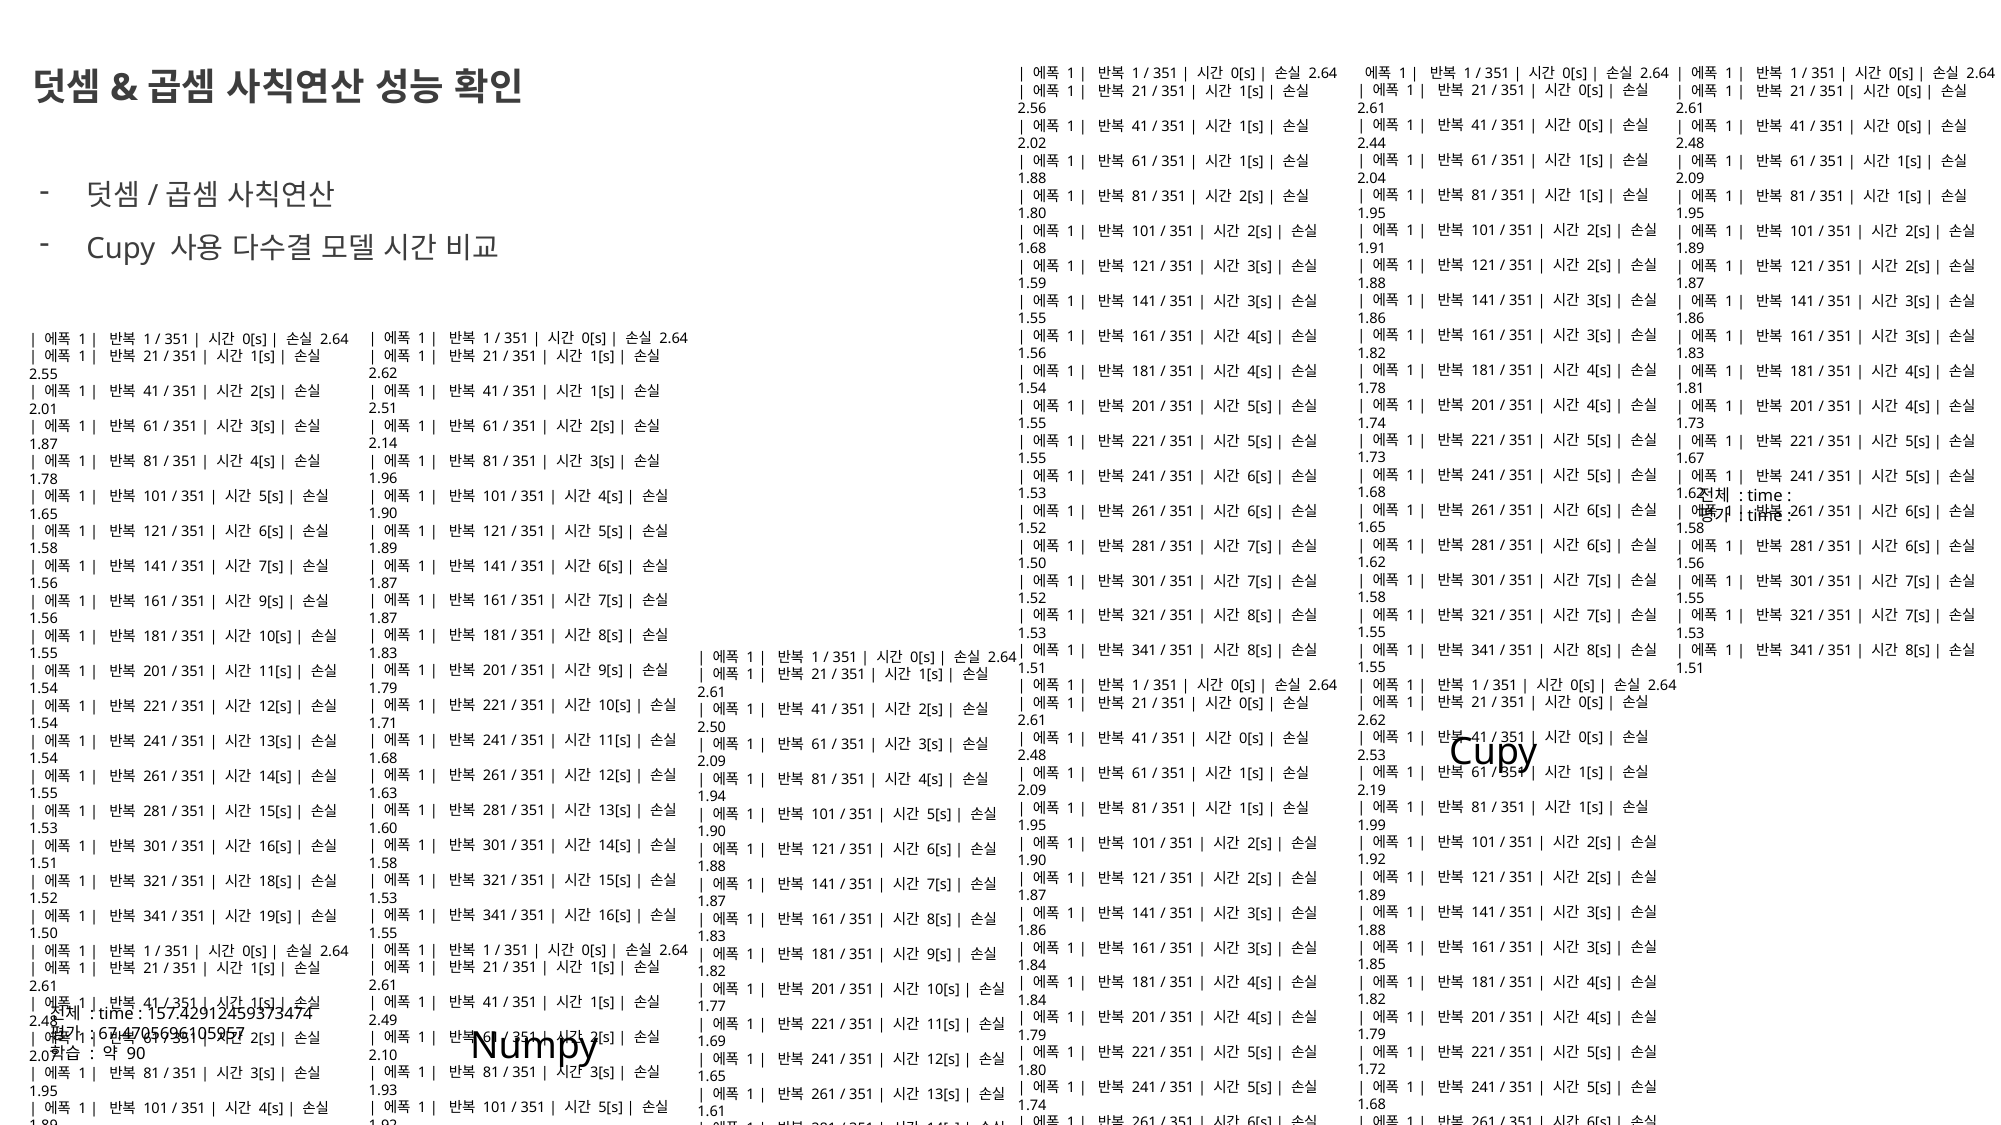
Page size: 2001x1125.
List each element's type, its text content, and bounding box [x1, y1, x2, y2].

text_box 전체 : time : 157.42912459373474 평가 : 67.4705696105957 학습 : 약 90 [35, 995, 328, 1071]
text_box | 에폭 1 | 반복 1 / 351 | 시간 0[s] | 손실 2.64 | 에폭 1 | 반복 21 / 351 | 시간 0[s] | 손실 2.61 | 에폭 1 | 반복 41 / 351 | 시간 0[s] | 손실 2.48 | 에폭 1 | 반복 61 / 351 | 시간 1[s] | 손실 2.09 | 에폭 1 | 반복 81 / 351 | 시간 1[s] | 손실 1.95 | 에폭 1 | 반복 101 / 351 | 시간 2[s] | 손실 1.89 | 에폭 1 | 반복 121 / 351 | 시간 2[s] | 손실 1.87 | 에폭 1 | 반복 141 / 351 | 시간 3[s] | 손실 1.86 | 에폭 1 | 반복 161 / 351 | 시간 3[s] | 손실 1.83 | 에폭 1 | 반복 181 / 351 | 시간 4[s] | 손실 1.81 | 에폭 1 | 반복 201 / 351 | 시간 4[s] | 손실 1.73 | 에폭 1 | 반복 221 / 351 | 시간 5[s] | 손실 1.67 | 에폭 1 | 반복 241 / 351 | 시간 5[s] | 손실 1.62 | 에폭 1 | 반복 261 / 351 | 시간 6[s] | 손실 1.58 | 에폭 1 | 반복 281 / 351 | 시간 6[s] | 손실 1.56 | 에폭 1 | 반복 301 / 351 | 시간 7[s] | 손실 1.55 | 에폭 1 | 반복 321 / 351 | 시간 7[s] | 손실 1.53 | 에폭 1 | 반복 341 / 351 | 시간 8[s] | 손실 1.51 [1660, 57, 2000, 684]
text_box | 에폭 1 | 반복 1 / 351 | 시간 0[s] | 손실 2.64 | 에폭 1 | 반복 21 / 351 | 시간 1[s] | 손실 2.56 | 에폭 1 | 반복 41 / 351 | 시간 1[s] | 손실 2.02 | 에폭 1 | 반복 61 / 351 | 시간 1[s] | 손실 1.88 | 에폭 1 | 반복 81 / 351 | 시간 2[s] | 손실 1.80 | 에폭 1 | 반복 101 / 351 | 시간 2[s] | 손실 1.68 | 에폭 1 | 반복 121 / 351 | 시간 3[s] | 손실 1.59 | 에폭 1 | 반복 141 / 351 | 시간 3[s] | 손실 1.55 | 에폭 1 | 반복 161 / 351 | 시간 4[s] | 손실 1.56 | 에폭 1 | 반복 181 / 351 | 시간 4[s] | 손실 1.54 | 에폭 1 | 반복 201 / 351 | 시간 5[s] | 손실 1.55 | 에폭 1 | 반복 221 / 351 | 시간 5[s] | 손실 1.55 | 에폭 1 | 반복 241 / 351 | 시간 6[s] | 손실 1.53 | 에폭 1 | 반복 261 / 351 | 시간 6[s] | 손실 1.52 | 에폭 1 | 반복 281 / 351 | 시간 7[s] | 손실 1.50 | 에폭 1 | 반복 301 / 351 | 시간 7[s] | 손실 1.52 | 에폭 1 | 반복 321 / 351 | 시간 8[s] | 손실 1.53 | 에폭 1 | 반복 341 / 351 | 시간 8[s] | 손실 1.51 | 에폭 1 | 반복 1 / 351 | 시간 0[s] | 손실 2.64 | 에폭 1 | 반복 21 / 351 | 시간 0[s] | 손실 2.61 | 에폭 1 | 반복 41 / 351 | 시간 0[s] | 손실 2.48 | 에폭 1 | 반복 61 / 351 | 시간 1[s] | 손실 2.09 | 에폭 1 | 반복 81 / 351 | 시간 1[s] | 손실 1.95 | 에폭 1 | 반복 101 / 351 | 시간 2[s] | 손실 1.90 | 에폭 1 | 반복 121 / 351 | 시간 2[s] | 손실 1.87 | 에폭 1 | 반복 141 / 351 | 시간 3[s] | 손실 1.86 | 에폭 1 | 반복 161 / 351 | 시간 3[s] | 손실 1.84 | 에폭 1 | 반복 181 / 351 | 시간 4[s] | 손실 1.84 | 에폭 1 | 반복 201 / 351 | 시간 4[s] | 손실 1.79 | 에폭 1 | 반복 221 / 351 | 시간 5[s] | 손실 1.80 | 에폭 1 | 반복 241 / 351 | 시간 5[s] | 손실 1.74 | 에폭 1 | 반복 261 / 351 | 시간 6[s] | 손실 1.68 | 에폭 1 | 반복 281 / 351 | 시간 6[s] | 손실 1.65 | 에폭 1 | 반복 301 / 351 | 시간 7[s] | 손실 1.61 | 에폭 1 | 반복 321 / 351 | 시간 7[s] | 손실 1.56 | 에폭 1 | 반복 341 / 351 | 시간 8[s] | 손실 1.54 [1002, 57, 1342, 1125]
text_box | 에폭 1 | 반복 1 / 351 | 시간 0[s] | 손실 2.64 | 에폭 1 | 반복 21 / 351 | 시간 1[s] | 손실 2.61 | 에폭 1 | 반복 41 / 351 | 시간 2[s] | 손실 2.50 | 에폭 1 | 반복 61 / 351 | 시간 3[s] | 손실 2.09 | 에폭 1 | 반복 81 / 351 | 시간 4[s] | 손실 1.94 | 에폭 1 | 반복 101 / 351 | 시간 5[s] | 손실 1.90 | 에폭 1 | 반복 121 / 351 | 시간 6[s] | 손실 1.88 | 에폭 1 | 반복 141 / 351 | 시간 7[s] | 손실 1.87 | 에폭 1 | 반복 161 / 351 | 시간 8[s] | 손실 1.83 | 에폭 1 | 반복 181 / 351 | 시간 9[s] | 손실 1.82 | 에폭 1 | 반복 201 / 351 | 시간 10[s] | 손실 1.77 | 에폭 1 | 반복 221 / 351 | 시간 11[s] | 손실 1.69 | 에폭 1 | 반복 241 / 351 | 시간 12[s] | 손실 1.65 | 에폭 1 | 반복 261 / 351 | 시간 13[s] | 손실 1.61 | 에폭 1 | 반복 281 / 351 | 시간 14[s] | 손실 1.58 | 에폭 1 | 반복 301 / 351 | 시간 15[s] | 손실 1.56 | 에폭 1 | 반복 321 / 351 | 시간 16[s] | 손실 1.55 | 에폭 1 | 반복 341 / 351 | 시간 17[s] | 손실 1.54 [682, 640, 1036, 1125]
text_box 에폭 1 | 반복 1 / 351 | 시간 0[s] | 손실 2.64 | 에폭 1 | 반복 21 / 351 | 시간 0[s] | 손실 2.61 | 에폭 1 | 반복 41 / 351 | 시간 0[s] | 손실 2.44 | 에폭 1 | 반복 61 / 351 | 시간 1[s] | 손실 2.04 | 에폭 1 | 반복 81 / 351 | 시간 1[s] | 손실 1.95 | 에폭 1 | 반복 101 / 351 | 시간 2[s] | 손실 1.91 | 에폭 1 | 반복 121 / 351 | 시간 2[s] | 손실 1.88 | 에폭 1 | 반복 141 / 351 | 시간 3[s] | 손실 1.86 | 에폭 1 | 반복 161 / 351 | 시간 3[s] | 손실 1.82 | 에폭 1 | 반복 181 / 351 | 시간 4[s] | 손실 1.78 | 에폭 1 | 반복 201 / 351 | 시간 4[s] | 손실 1.74 | 에폭 1 | 반복 221 / 351 | 시간 5[s] | 손실 1.73 | 에폭 1 | 반복 241 / 351 | 시간 5[s] | 손실 1.68 | 에폭 1 | 반복 261 / 351 | 시간 6[s] | 손실 1.65 | 에폭 1 | 반복 281 / 351 | 시간 6[s] | 손실 1.62 | 에폭 1 | 반복 301 / 351 | 시간 7[s] | 손실 1.58 | 에폭 1 | 반복 321 / 351 | 시간 7[s] | 손실 1.55 | 에폭 1 | 반복 341 / 351 | 시간 8[s] | 손실 1.55 | 에폭 1 | 반복 1 / 351 | 시간 0[s] | 손실 2.64 | 에폭 1 | 반복 21 / 351 | 시간 0[s] | 손실 2.62 | 에폭 1 | 반복 41 / 351 | 시간 0[s] | 손실 2.53 | 에폭 1 | 반복 61 / 351 | 시간 1[s] | 손실 2.19 | 에폭 1 | 반복 81 / 351 | 시간 1[s] | 손실 1.99 | 에폭 1 | 반복 101 / 351 | 시간 2[s] | 손실 1.92 | 에폭 1 | 반복 121 / 351 | 시간 2[s] | 손실 1.89 | 에폭 1 | 반복 141 / 351 | 시간 3[s] | 손실 1.88 | 에폭 1 | 반복 161 / 351 | 시간 3[s] | 손실 1.85 | 에폭 1 | 반복 181 / 351 | 시간 4[s] | 손실 1.82 | 에폭 1 | 반복 201 / 351 | 시간 4[s] | 손실 1.79 | 에폭 1 | 반복 221 / 351 | 시간 5[s] | 손실 1.72 | 에폭 1 | 반복 241 / 351 | 시간 5[s] | 손실 1.68 | 에폭 1 | 반복 261 / 351 | 시간 6[s] | 손실 1.65 | 에폭 1 | 반복 281 / 351 | 시간 6[s] | 손실 1.61 | 에폭 1 | 반복 301 / 351 | 시간 7[s] | 손실 1.58 | 에폭 1 | 반복 321 / 351 | 시간 7[s] | 손실 1.56 | 에폭 1 | 반복 341 / 351 | 시간 8[s] | 손실 1.56 [1342, 56, 1696, 1125]
text_box 덧셈&곱셈 사칙연산 성능 확인 [17, 33, 1968, 116]
text_box | 에폭 1 | 반복 1 / 351 | 시간 0[s] | 손실 2.64 | 에폭 1 | 반복 21 / 351 | 시간 1[s] | 손실 2.55 | 에폭 1 | 반복 41 / 351 | 시간 2[s] | 손실 2.01 | 에폭 1 | 반복 61 / 351 | 시간 3[s] | 손실 1.87 | 에폭 1 | 반복 81 / 351 | 시간 4[s] | 손실 1.78 | 에폭 1 | 반복 101 / 351 | 시간 5[s] | 손실 1.65 | 에폭 1 | 반복 121 / 351 | 시간 6[s] | 손실 1.58 | 에폭 1 | 반복 141 / 351 | 시간 7[s] | 손실 1.56 | 에폭 1 | 반복 161 / 351 | 시간 9[s] | 손실 1.56 | 에폭 1 | 반복 181 / 351 | 시간 10[s] | 손실 1.55 | 에폭 1 | 반복 201 / 351 | 시간 11[s] | 손실 1.54 | 에폭 1 | 반복 221 / 351 | 시간 12[s] | 손실 1.54 | 에폭 1 | 반복 241 / 351 | 시간 13[s] | 손실 1.54 | 에폭 1 | 반복 261 / 351 | 시간 14[s] | 손실 1.55 | 에폭 1 | 반복 281 / 351 | 시간 15[s] | 손실 1.53 | 에폭 1 | 반복 301 / 351 | 시간 16[s] | 손실 1.51 | 에폭 1 | 반복 321 / 351 | 시간 18[s] | 손실 1.52 | 에폭 1 | 반복 341 / 351 | 시간 19[s] | 손실 1.50 | 에폭 1 | 반복 1 / 351 | 시간 0[s] | 손실 2.64 | 에폭 1 | 반복 21 / 351 | 시간 1[s] | 손실 2.61 | 에폭 1 | 반복 41 / 351 | 시간 1[s] | 손실 2.48 | 에폭 1 | 반복 61 / 351 | 시간 2[s] | 손실 2.07 | 에폭 1 | 반복 81 / 351 | 시간 3[s] | 손실 1.95 | 에폭 1 | 반복 101 / 351 | 시간 4[s] | 손실 1.89 | 에폭 1 | 반복 121 / 351 | 시간 5[s] | 손실 1.88 | 에폭 1 | 반복 141 / 351 | 시간 6[s] | 손실 1.85 | 에폭 1 | 반복 161 / 351 | 시간 7[s] | 손실 1.84 | 에폭 1 | 반복 181 / 351 | 시간 8[s] | 손실 1.82 | 에폭 1 | 반복 201 / 351 | 시간 9[s] | 손실 1.79 | 에폭 1 | 반복 221 / 351 | 시간 10[s] | 손실 1.79 | 에폭 1 | 반복 241 / 351 | 시간 11[s] | 손실 1.75 | 에폭 1 | 반복 261 / 351 | 시간 12[s] | 손실 1.66 | 에폭 1 | 반복 281 / 351 | 시간 13[s] | 손실 1.61 | 에폭 1 | 반복 301 / 351 | 시간 14[s] | 손실 1.57 | 에폭 1 | 반복 321 / 351 | 시간 15[s] | 손실 1.56 | 에폭 1 | 반복 341 / 351 | 시간 16[s] | 손실 1.55 [14, 322, 353, 1125]
text_box | 에폭 1 | 반복 1 / 351 | 시간 0[s] | 손실 2.64 | 에폭 1 | 반복 21 / 351 | 시간 1[s] | 손실 2.62 | 에폭 1 | 반복 41 / 351 | 시간 1[s] | 손실 2.51 | 에폭 1 | 반복 61 / 351 | 시간 2[s] | 손실 2.14 | 에폭 1 | 반복 81 / 351 | 시간 3[s] | 손실 1.96 | 에폭 1 | 반복 101 / 351 | 시간 4[s] | 손실 1.90 | 에폭 1 | 반복 121 / 351 | 시간 5[s] | 손실 1.89 | 에폭 1 | 반복 141 / 351 | 시간 6[s] | 손실 1.87 | 에폭 1 | 반복 161 / 351 | 시간 7[s] | 손실 1.87 | 에폭 1 | 반복 181 / 351 | 시간 8[s] | 손실 1.83 | 에폭 1 | 반복 201 / 351 | 시간 9[s] | 손실 1.79 | 에폭 1 | 반복 221 / 351 | 시간 10[s] | 손실 1.71 | 에폭 1 | 반복 241 / 351 | 시간 11[s] | 손실 1.68 | 에폭 1 | 반복 261 / 351 | 시간 12[s] | 손실 1.63 | 에폭 1 | 반복 281 / 351 | 시간 13[s] | 손실 1.60 | 에폭 1 | 반복 301 / 351 | 시간 14[s] | 손실 1.58 | 에폭 1 | 반복 321 / 351 | 시간 15[s] | 손실 1.53 | 에폭 1 | 반복 341 / 351 | 시간 16[s] | 손실 1.55 | 에폭 1 | 반복 1 / 351 | 시간 0[s] | 손실 2.64 | 에폭 1 | 반복 21 / 351 | 시간 1[s] | 손실 2.61 | 에폭 1 | 반복 41 / 351 | 시간 1[s] | 손실 2.49 | 에폭 1 | 반복 61 / 351 | 시간 2[s] | 손실 2.10 | 에폭 1 | 반복 81 / 351 | 시간 3[s] | 손실 1.93 | 에폭 1 | 반복 101 / 351 | 시간 5[s] | 손실 1.92 | 에폭 1 | 반복 121 / 351 | 시간 6[s] | 손실 1.88 | 에폭 1 | 반복 141 / 351 | 시간 6[s] | 손실 1.87 | 에폭 1 | 반복 161 / 351 | 시간 7[s] | 손실 1.85 | 에폭 1 | 반복 181 / 351 | 시간 8[s] | 손실 1.82 | 에폭 1 | 반복 201 / 351 | 시간 10[s] | 손실 1.77 | 에폭 1 | 반복 221 / 351 | 시간 11[s] | 손실 1.72 | 에폭 1 | 반복 241 / 351 | 시간 12[s] | 손실 1.67 | 에폭 1 | 반복 261 / 351 | 시간 13[s] | 손실 1.63 | 에폭 1 | 반복 281 / 351 | 시간 14[s] | 손실 1.58 | 에폭 1 | 반복 301 / 351 | 시간 15[s] | 손실 1.55 | 에폭 1 | 반복 321 / 351 | 시간 16[s] | 손실 1.55 | 에폭 1 | 반복 341 / 351 | 시간 17[s] | 손실 1.53 [353, 321, 708, 1125]
text_box 전체 : time : 평가 : time : [1684, 477, 1811, 533]
text_box 덧셈/곱셈 사칙연산 Cupy 사용 다수결 모델 시간 비교 [24, 151, 1002, 272]
